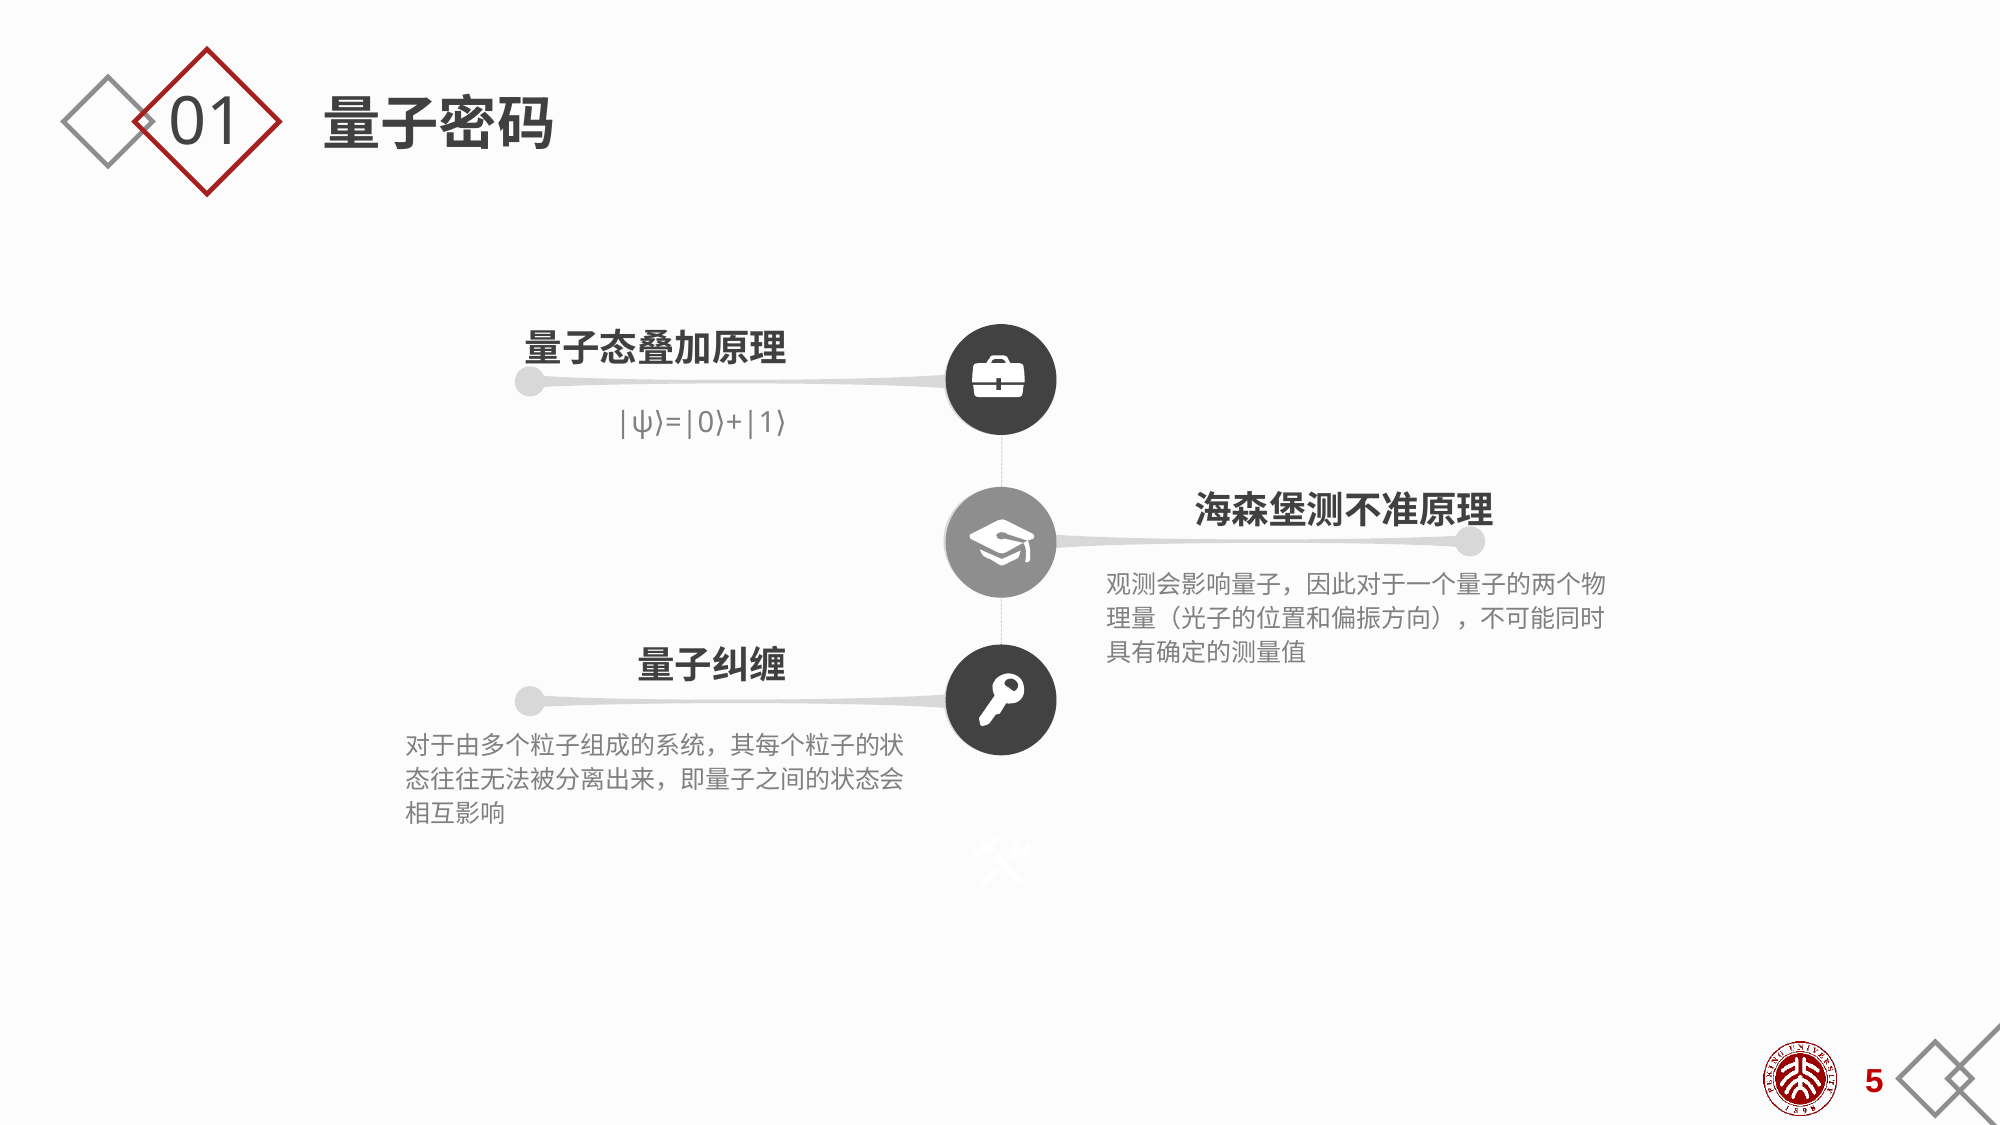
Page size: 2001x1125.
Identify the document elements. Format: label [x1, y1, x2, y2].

text_box [252, 316, 802, 445]
text_box [63, 49, 2000, 1125]
text_box [390, 633, 941, 834]
text_box [514, 324, 1486, 885]
text_box [1091, 478, 1642, 674]
